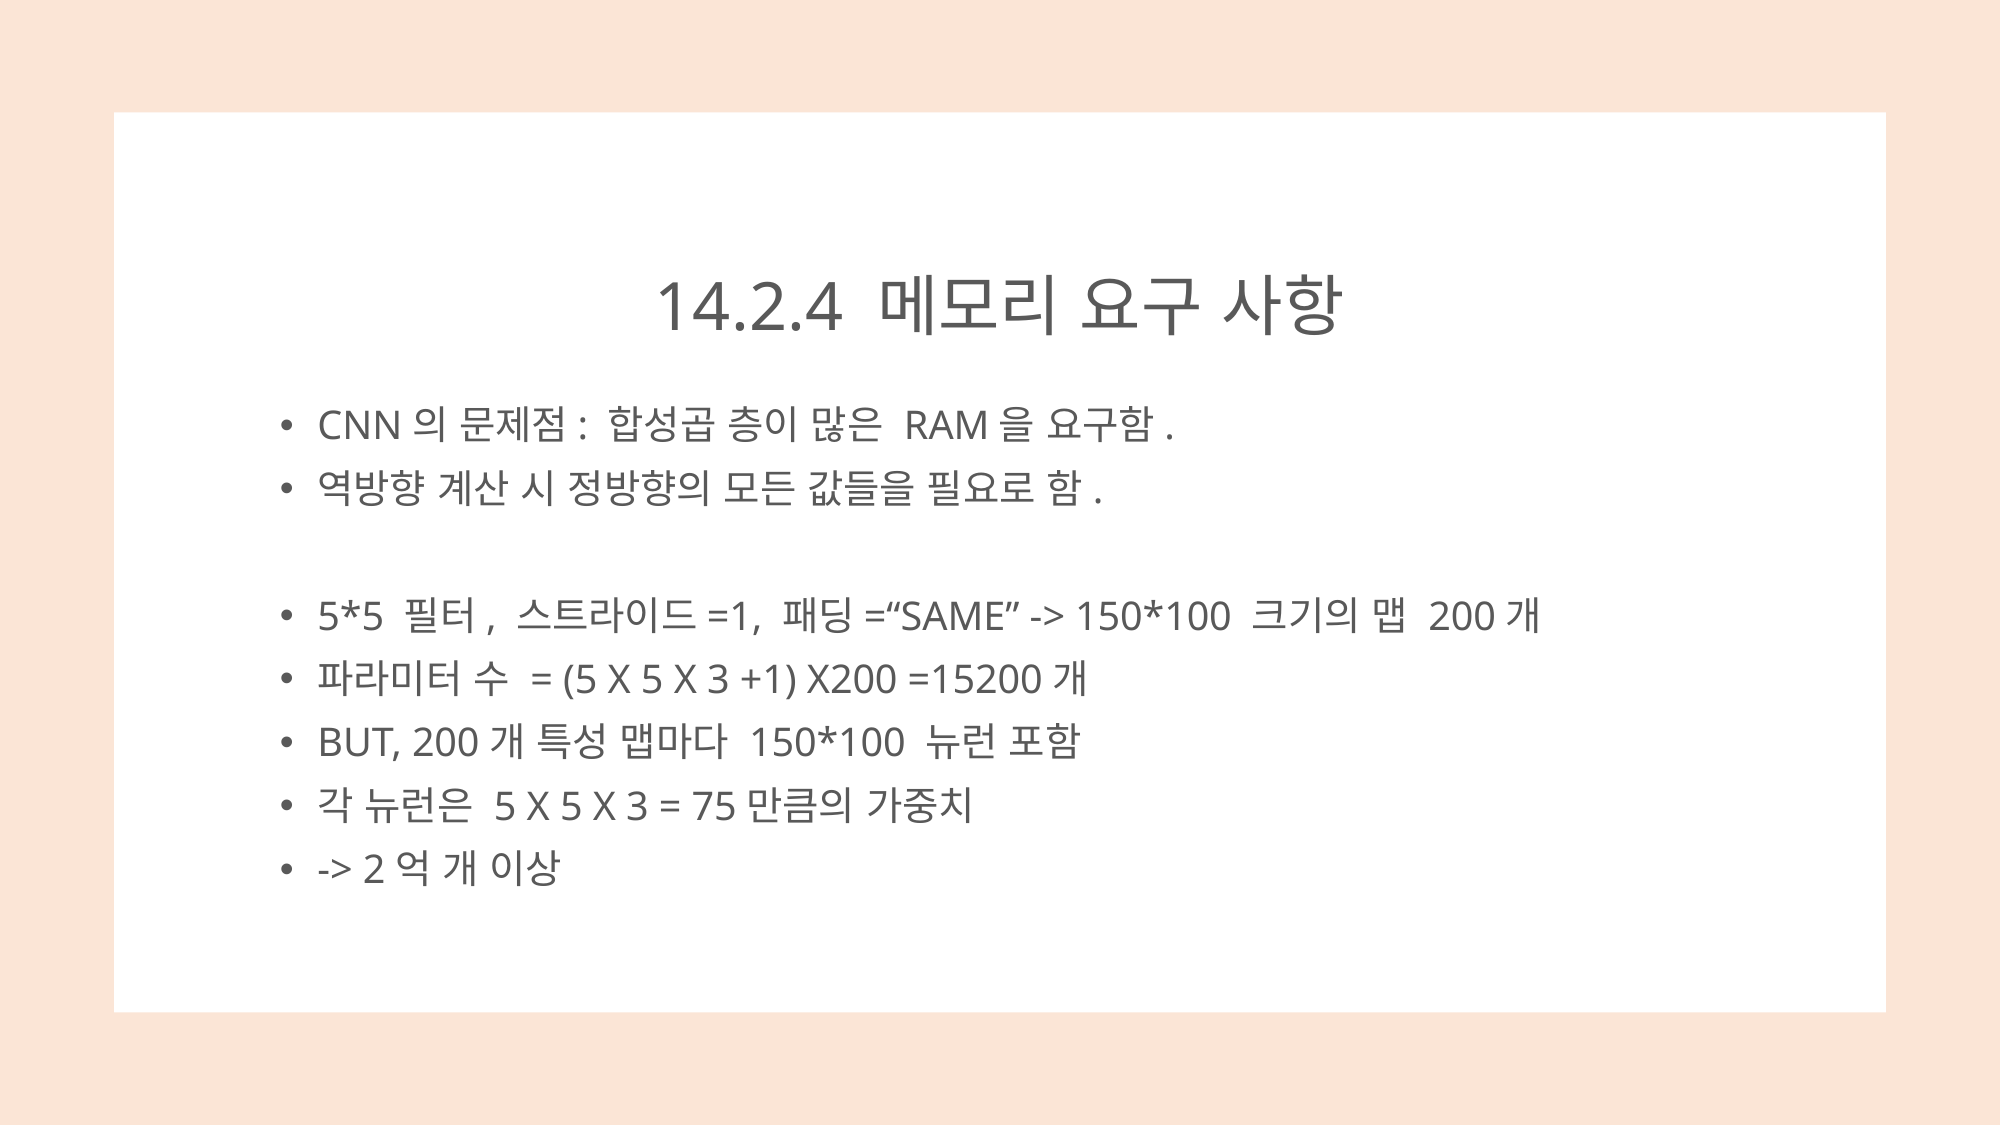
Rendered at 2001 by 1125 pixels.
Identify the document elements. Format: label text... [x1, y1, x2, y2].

title 14.2.4 메모리 요구 사항 [265, 206, 1735, 353]
text_box [113, 111, 1887, 1013]
list CNN의 문제점: 합성곱 층이 많은 RAM을 요구함. 역방향 계산 시 정방향의 모든 값들을 필요로 함. 5*5 필터, 스트라이드=1, 패딩=“SAME” -> 150*100 크기의 맵 200개 파라미터 수 = (5 X 5 X 3 +1) X200 =15200개 BUT, 200개 특성 맵마다 150*100 뉴런 포함 각 뉴런은 5 X 5 X 3 = 75만큼의 가중치 -> 2억 개 이상 [265, 398, 1735, 919]
text_box [0, 0, 2000, 1125]
